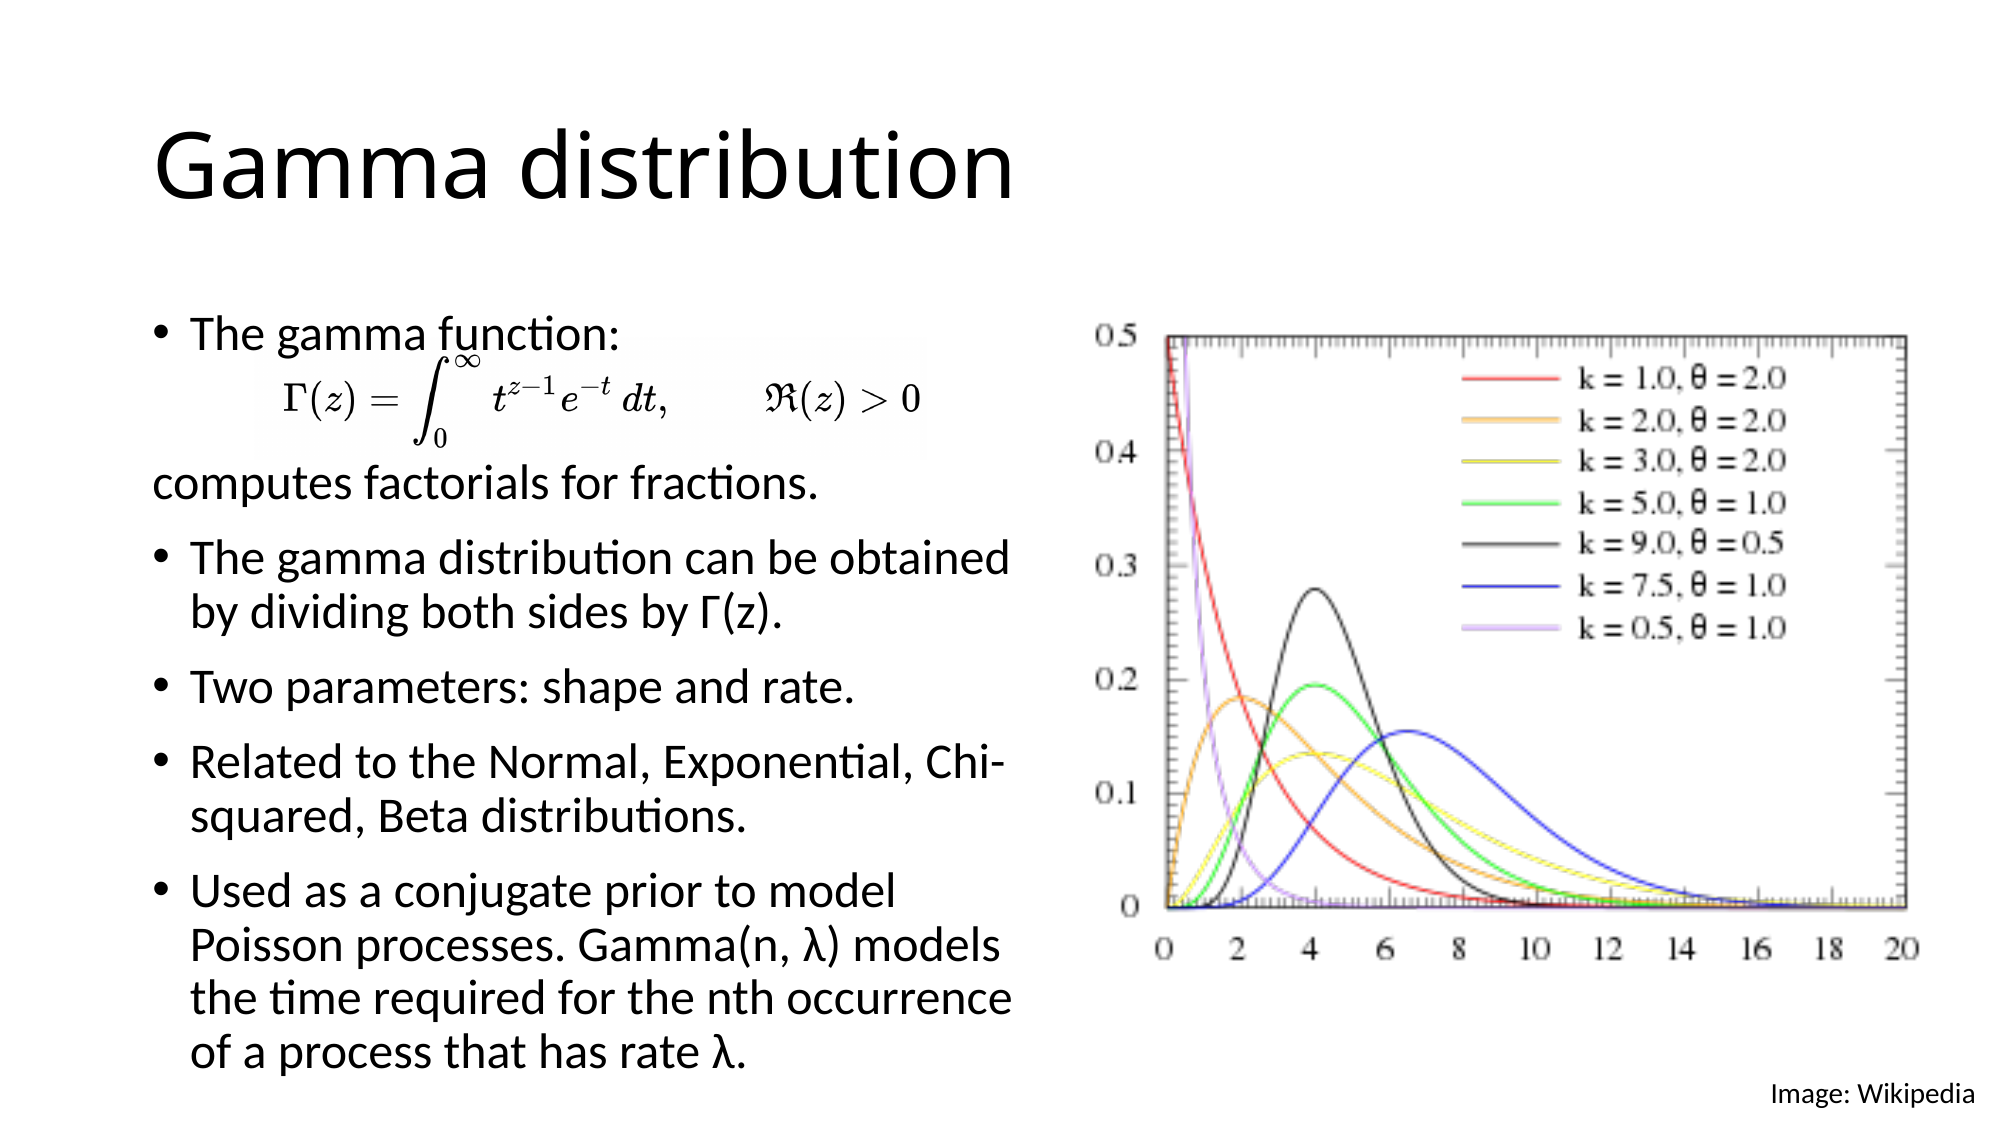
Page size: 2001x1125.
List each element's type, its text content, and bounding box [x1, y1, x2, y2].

title Gamma distribution [137, 59, 1863, 278]
text_box Image: Wikipedia [1755, 1067, 1993, 1117]
picture [254, 337, 927, 460]
list The gamma function: computes factorials for fractions. The gamma distribution can be obtained by dividing both sides by Γ(z). Two parameters: shape and rate. Related to the Normal, Exponential, Chi-squared, Beta distributions. Used as a conjugate prior to model Poisson processes. Gamma(n, λ) models the time required for the nth occurrence of a process that has rate λ. [137, 299, 1050, 1099]
picture [1043, 299, 1965, 992]
